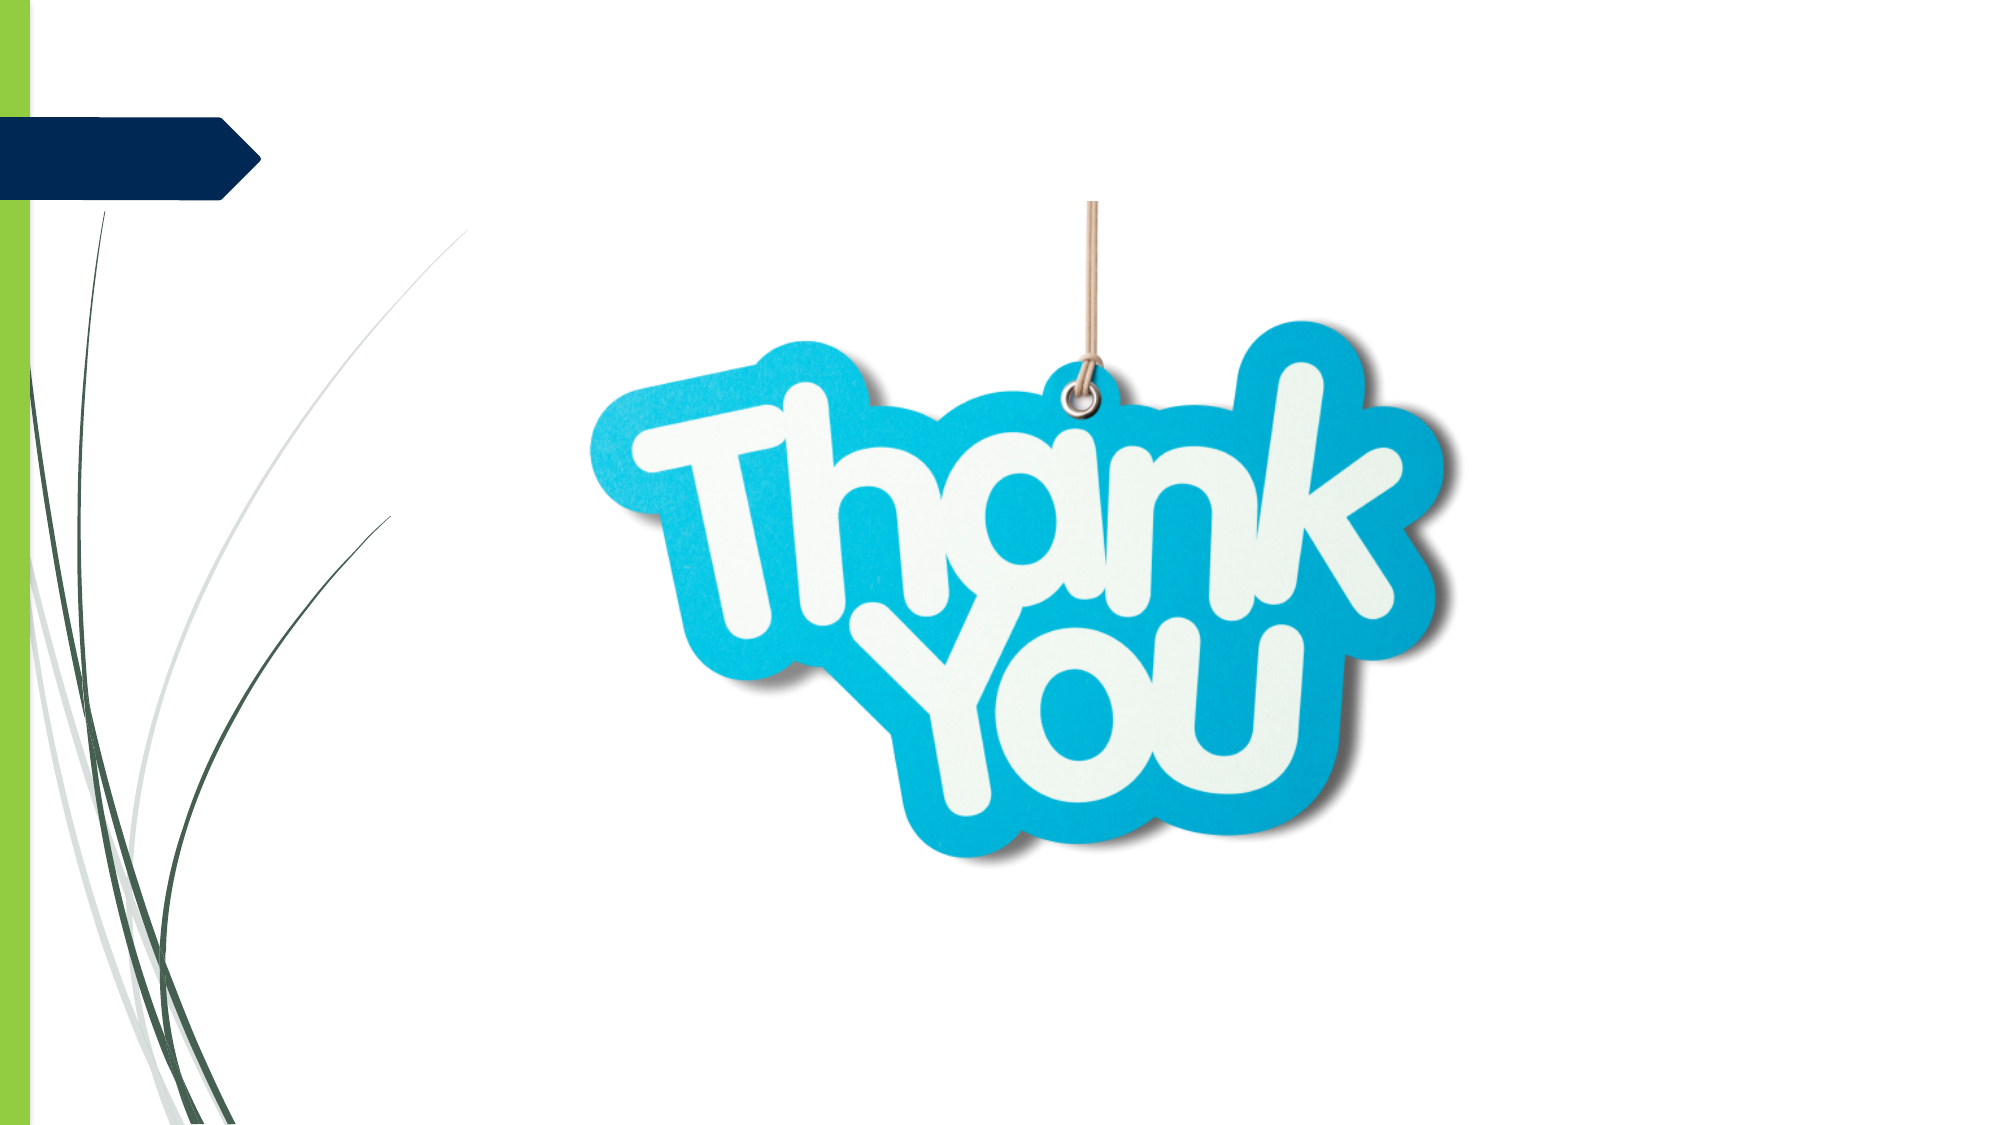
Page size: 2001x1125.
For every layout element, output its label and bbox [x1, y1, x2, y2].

picture [503, 201, 1605, 935]
